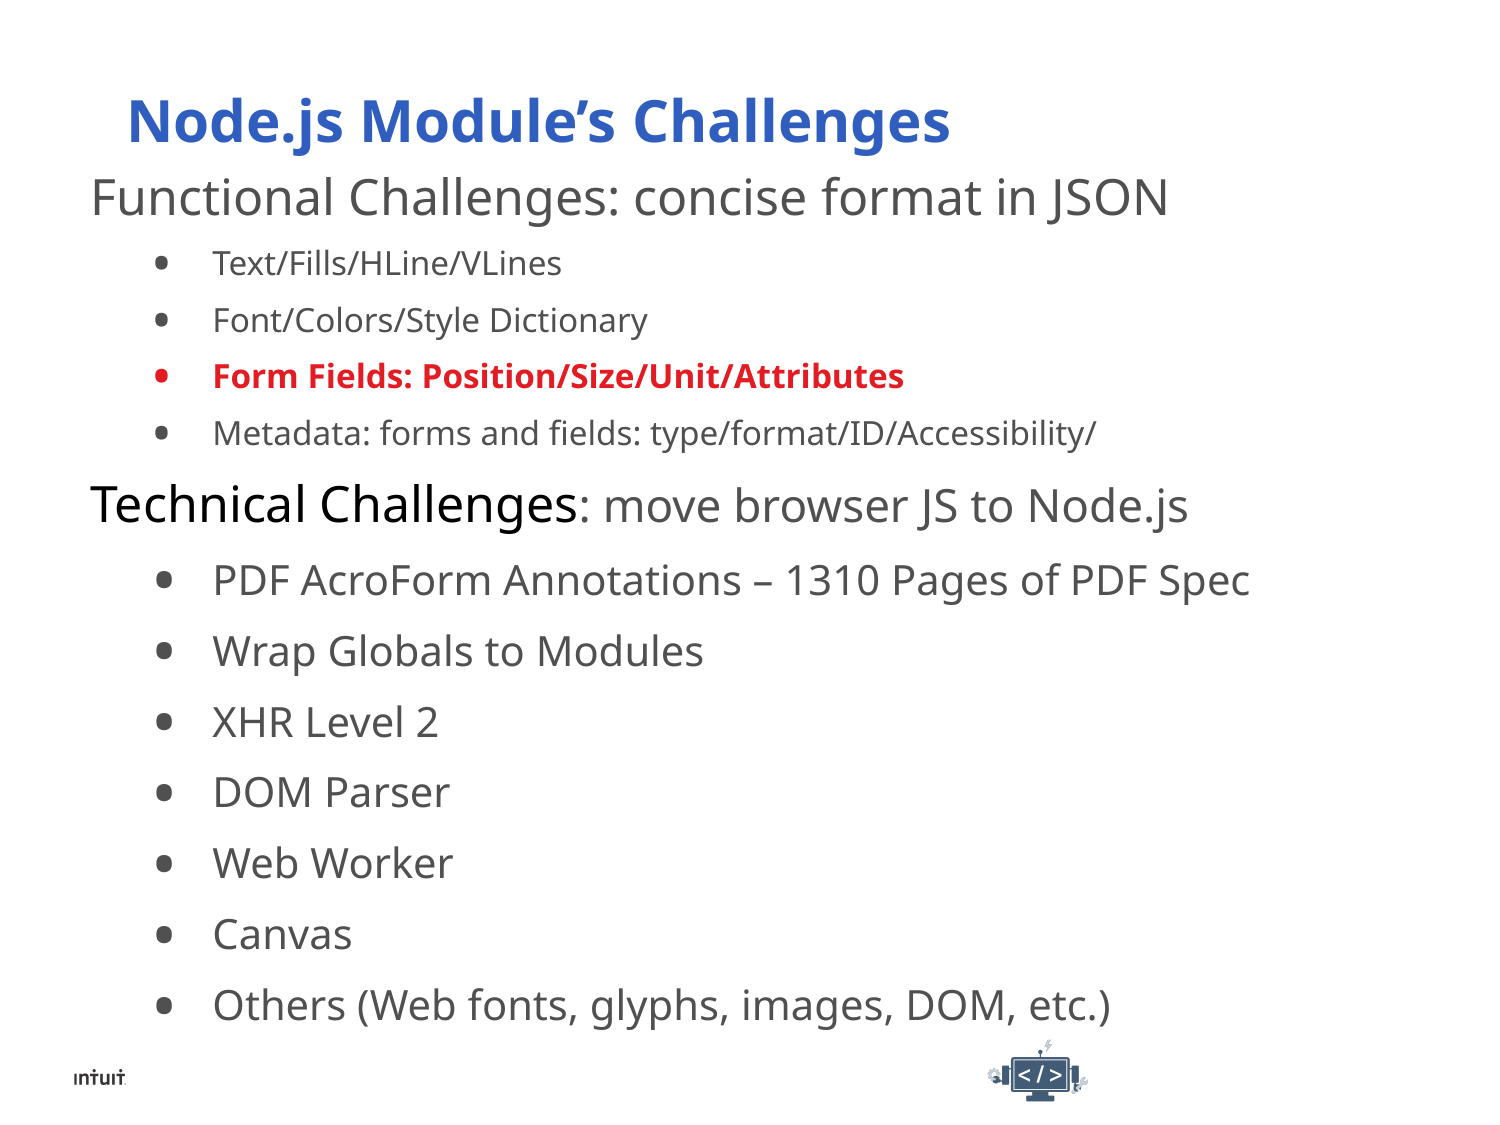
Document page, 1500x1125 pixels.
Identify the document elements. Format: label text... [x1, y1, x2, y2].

title Node.js Module’s Challenges [73, 62, 1424, 169]
list Functional Challenges: concise format in JSON Text/Fills/HLine/VLines Font/Colors/Style Dictionary Form Fields: Position/Size/Unit/Attributes Metadata: forms and fields: type/format/ID/Accessibility/ Technical Challenges: move browser JS to Node.js PDF AcroForm Annotations – 1310 Pages of PDF Spec Wrap Globals to Modules XHR Level 2 DOM Parser Web Worker Canvas Others (Web fonts, glyphs, images, DOM, etc.) [75, 150, 1425, 1117]
